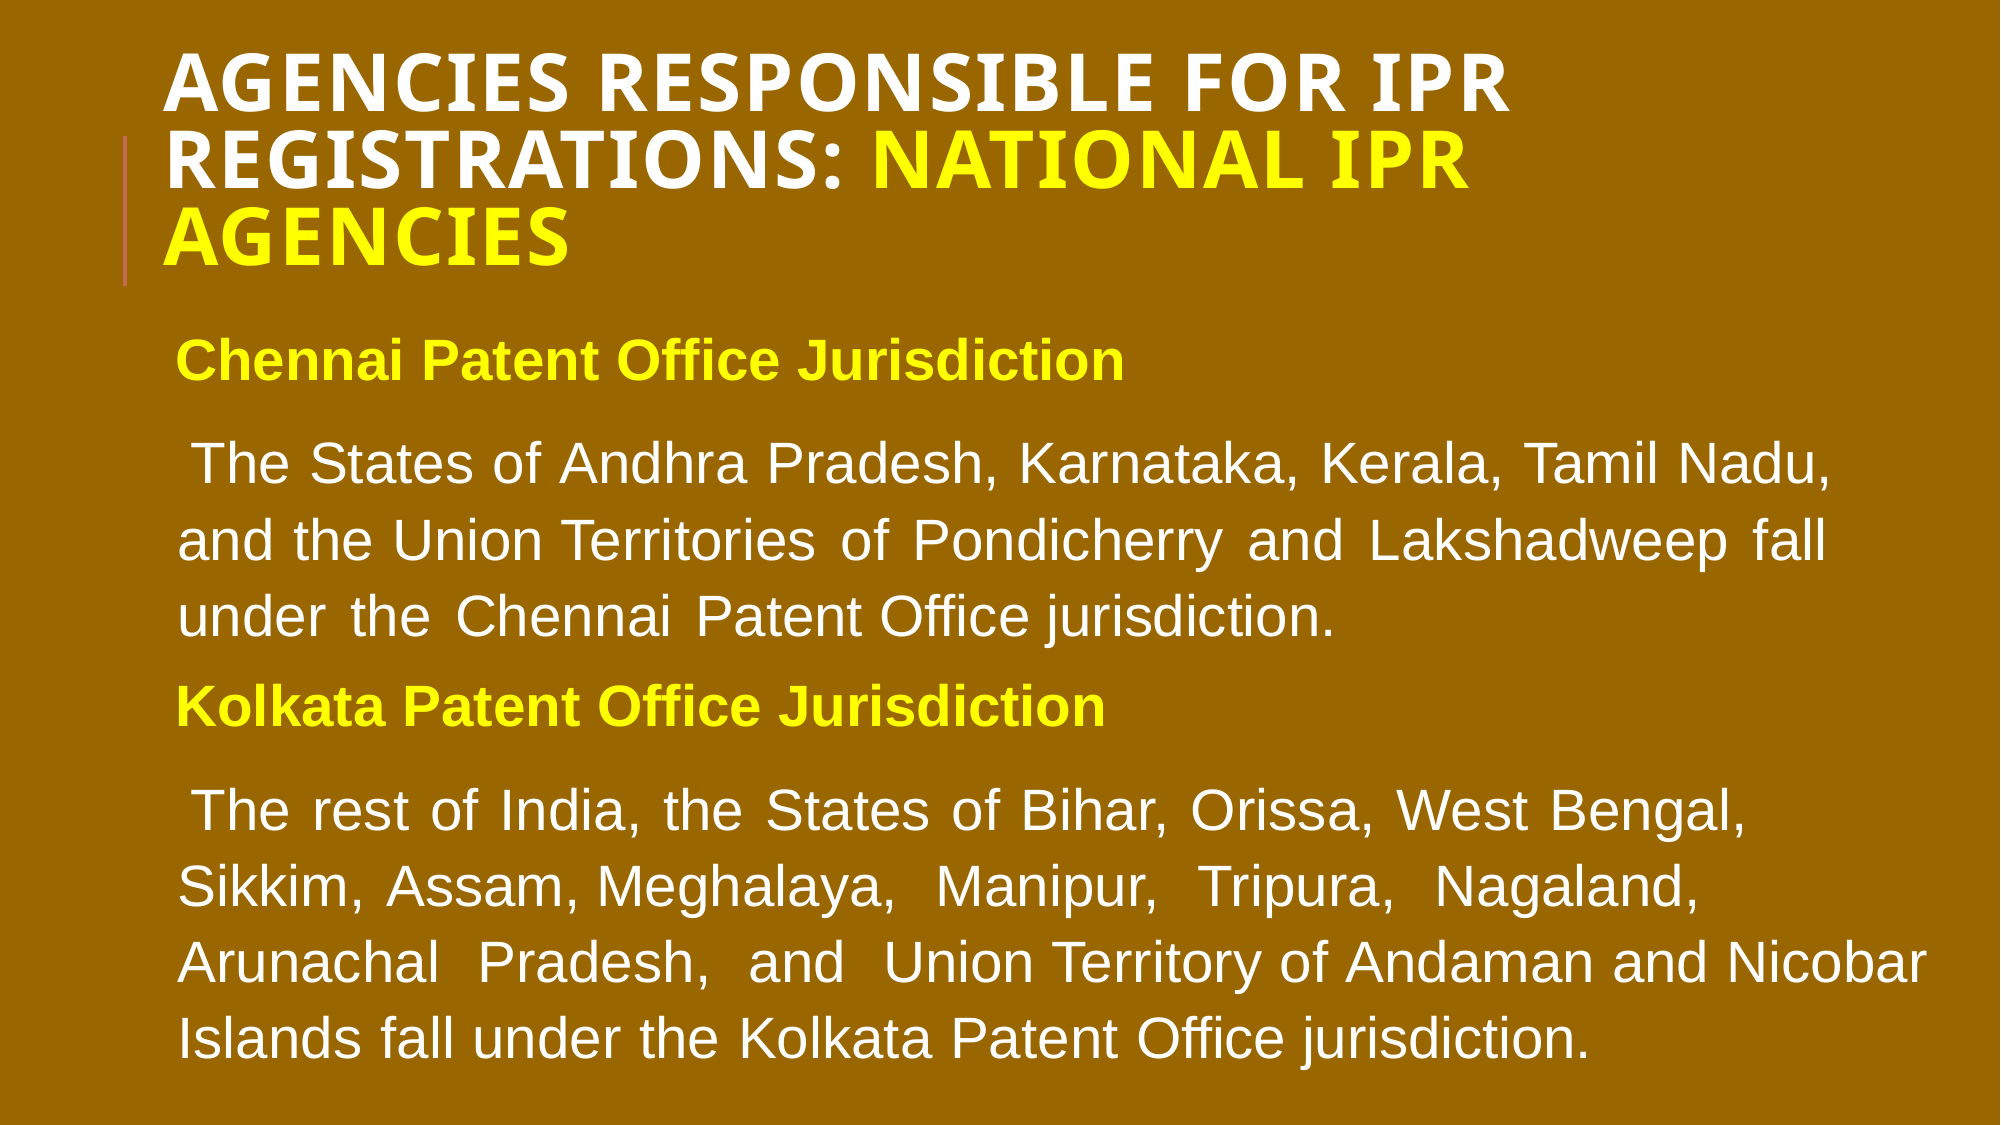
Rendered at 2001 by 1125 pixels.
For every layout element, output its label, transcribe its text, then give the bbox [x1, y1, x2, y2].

list Chennai Patent Office Jurisdiction The States of Andhra Pradesh, Karnataka, Kerala, Tamil Nadu, and the Union Territories of Pondicherry and Lakshadweep fall under the Chennai Patent Office jurisdiction. Kolkata Patent Office Jurisdiction The rest of India, the States of Bihar, Orissa, West Bengal, Sikkim, Assam, Meghalaya, Manipur, Tripura, Nagaland, Arunachal Pradesh, and Union Territory of Andaman and Nicobar Islands fall under the Kolkata Patent Office jurisdiction. [168, 322, 1949, 1093]
title AGENCIES RESPONSIBLE FOR IPR REGISTRATIONS: National IPR Agencies [148, 42, 1743, 289]
